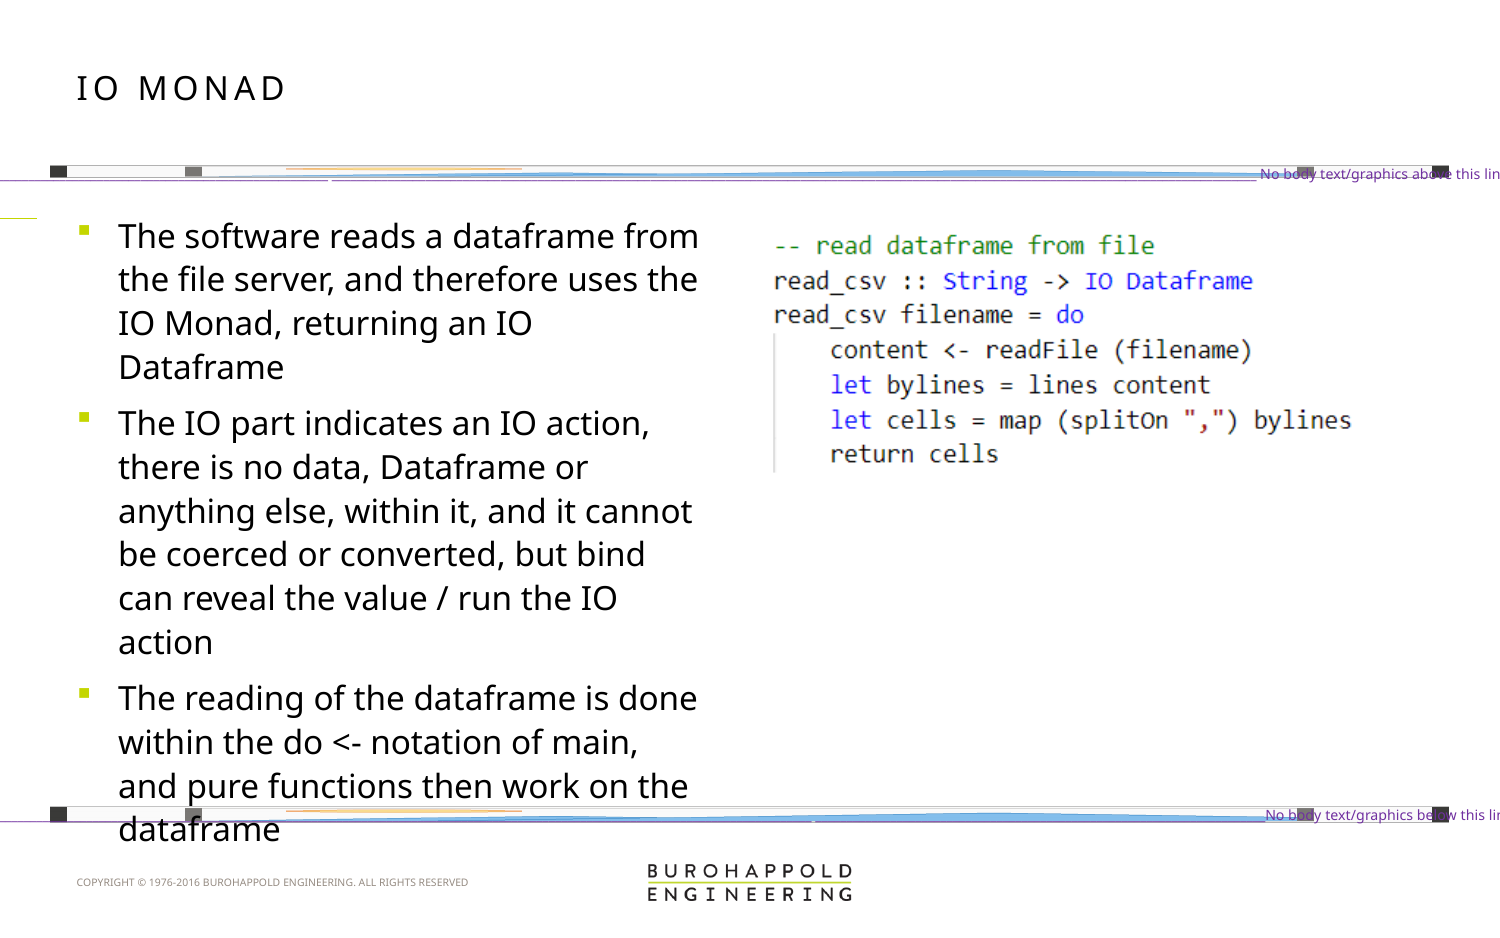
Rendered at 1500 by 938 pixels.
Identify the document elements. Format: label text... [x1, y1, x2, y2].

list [749, 221, 1378, 490]
list The software reads a dataframe from the file server, and therefore uses the IO Monad, returning an IO Dataframe The IO part indicates an IO action, there is no data, Dataframe or anything else, within it, and it cannot be coerced or converted, but bind can reveal the value / run the IO action The reading of the dataframe is done within the do <- notation of main, and pure functions then work on the dataframe [76, 210, 703, 805]
picture [0, 164, 1500, 178]
title IO Monad [76, 67, 347, 108]
picture [631, 848, 868, 917]
picture [0, 806, 1500, 823]
